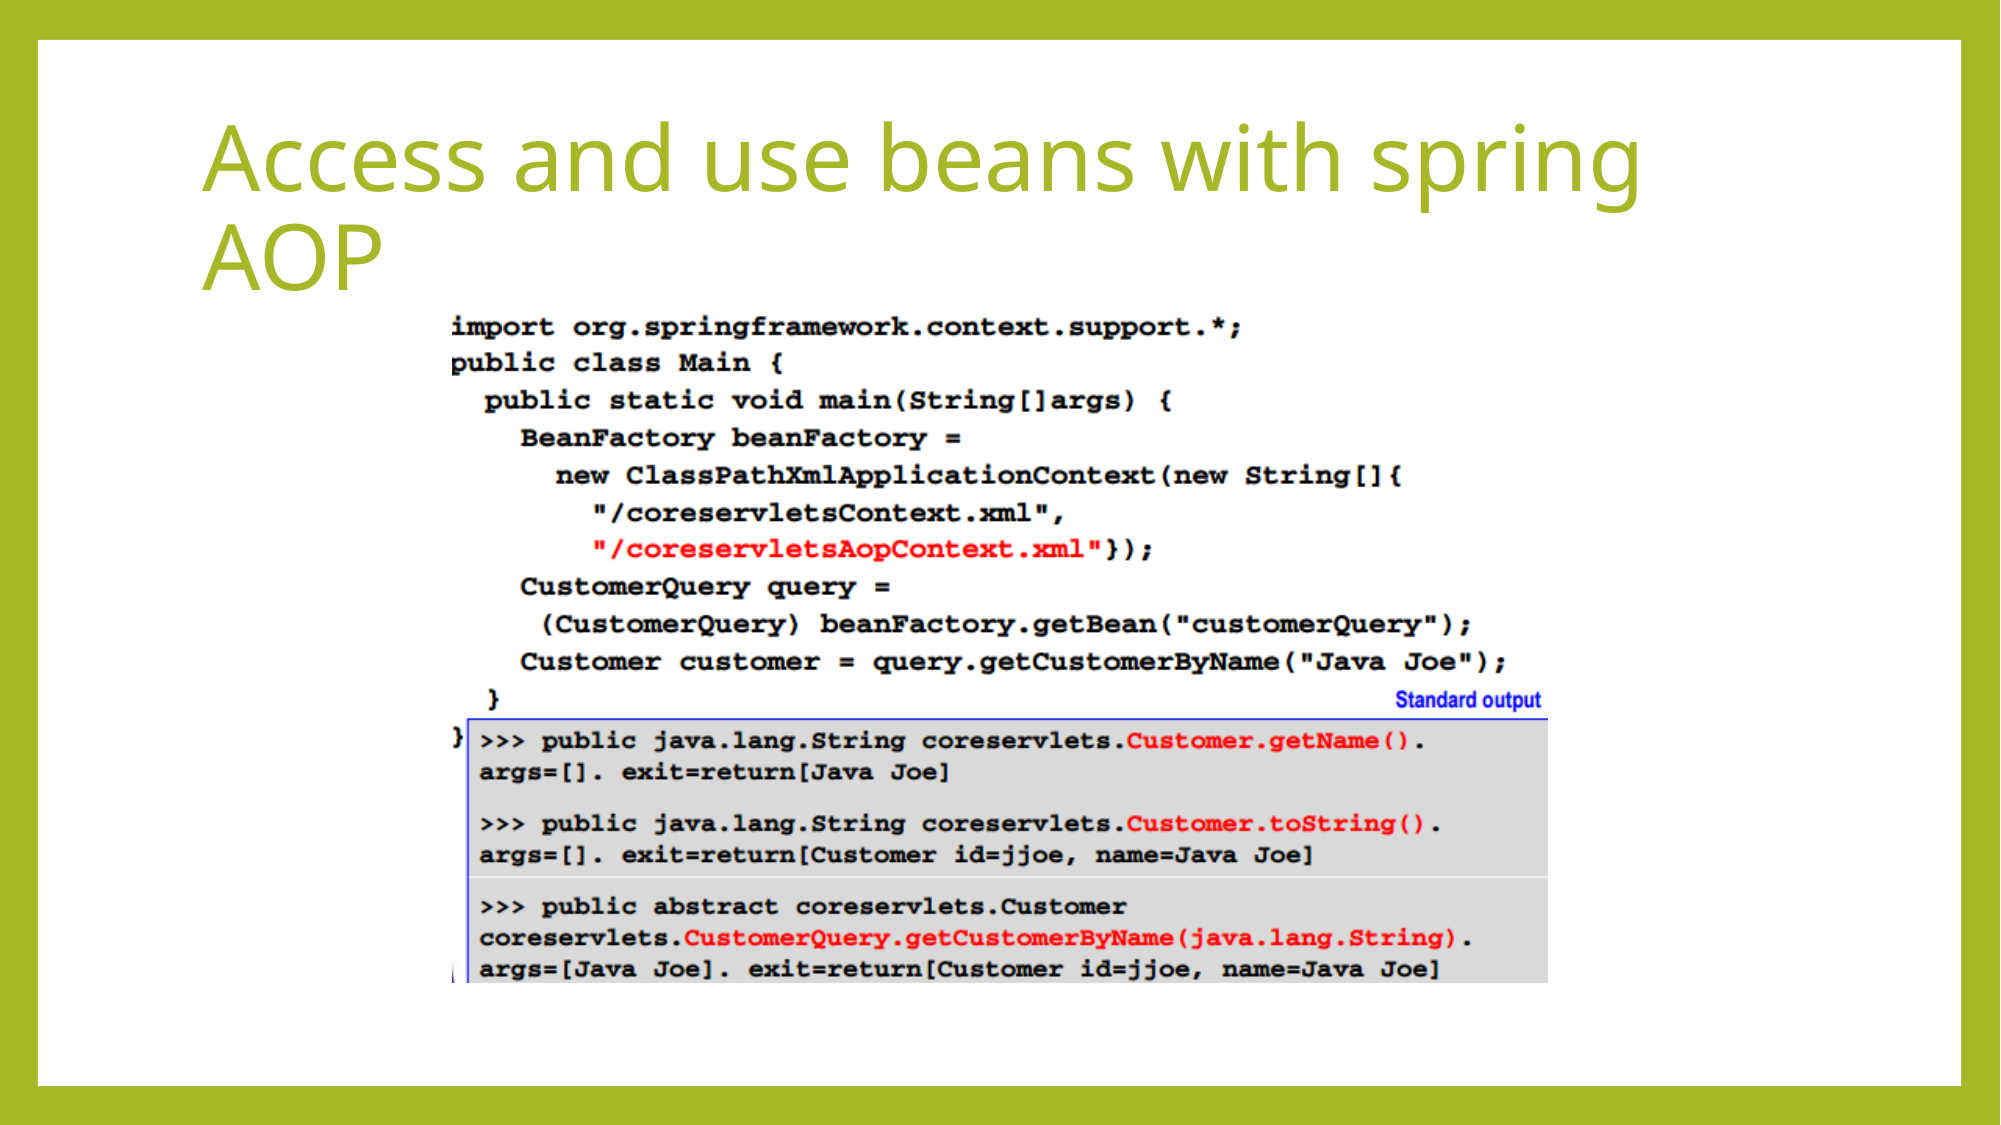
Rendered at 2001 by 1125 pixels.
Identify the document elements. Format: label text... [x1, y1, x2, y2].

picture [452, 304, 1548, 984]
title Access and use beans with spring AOP [187, 99, 1808, 323]
